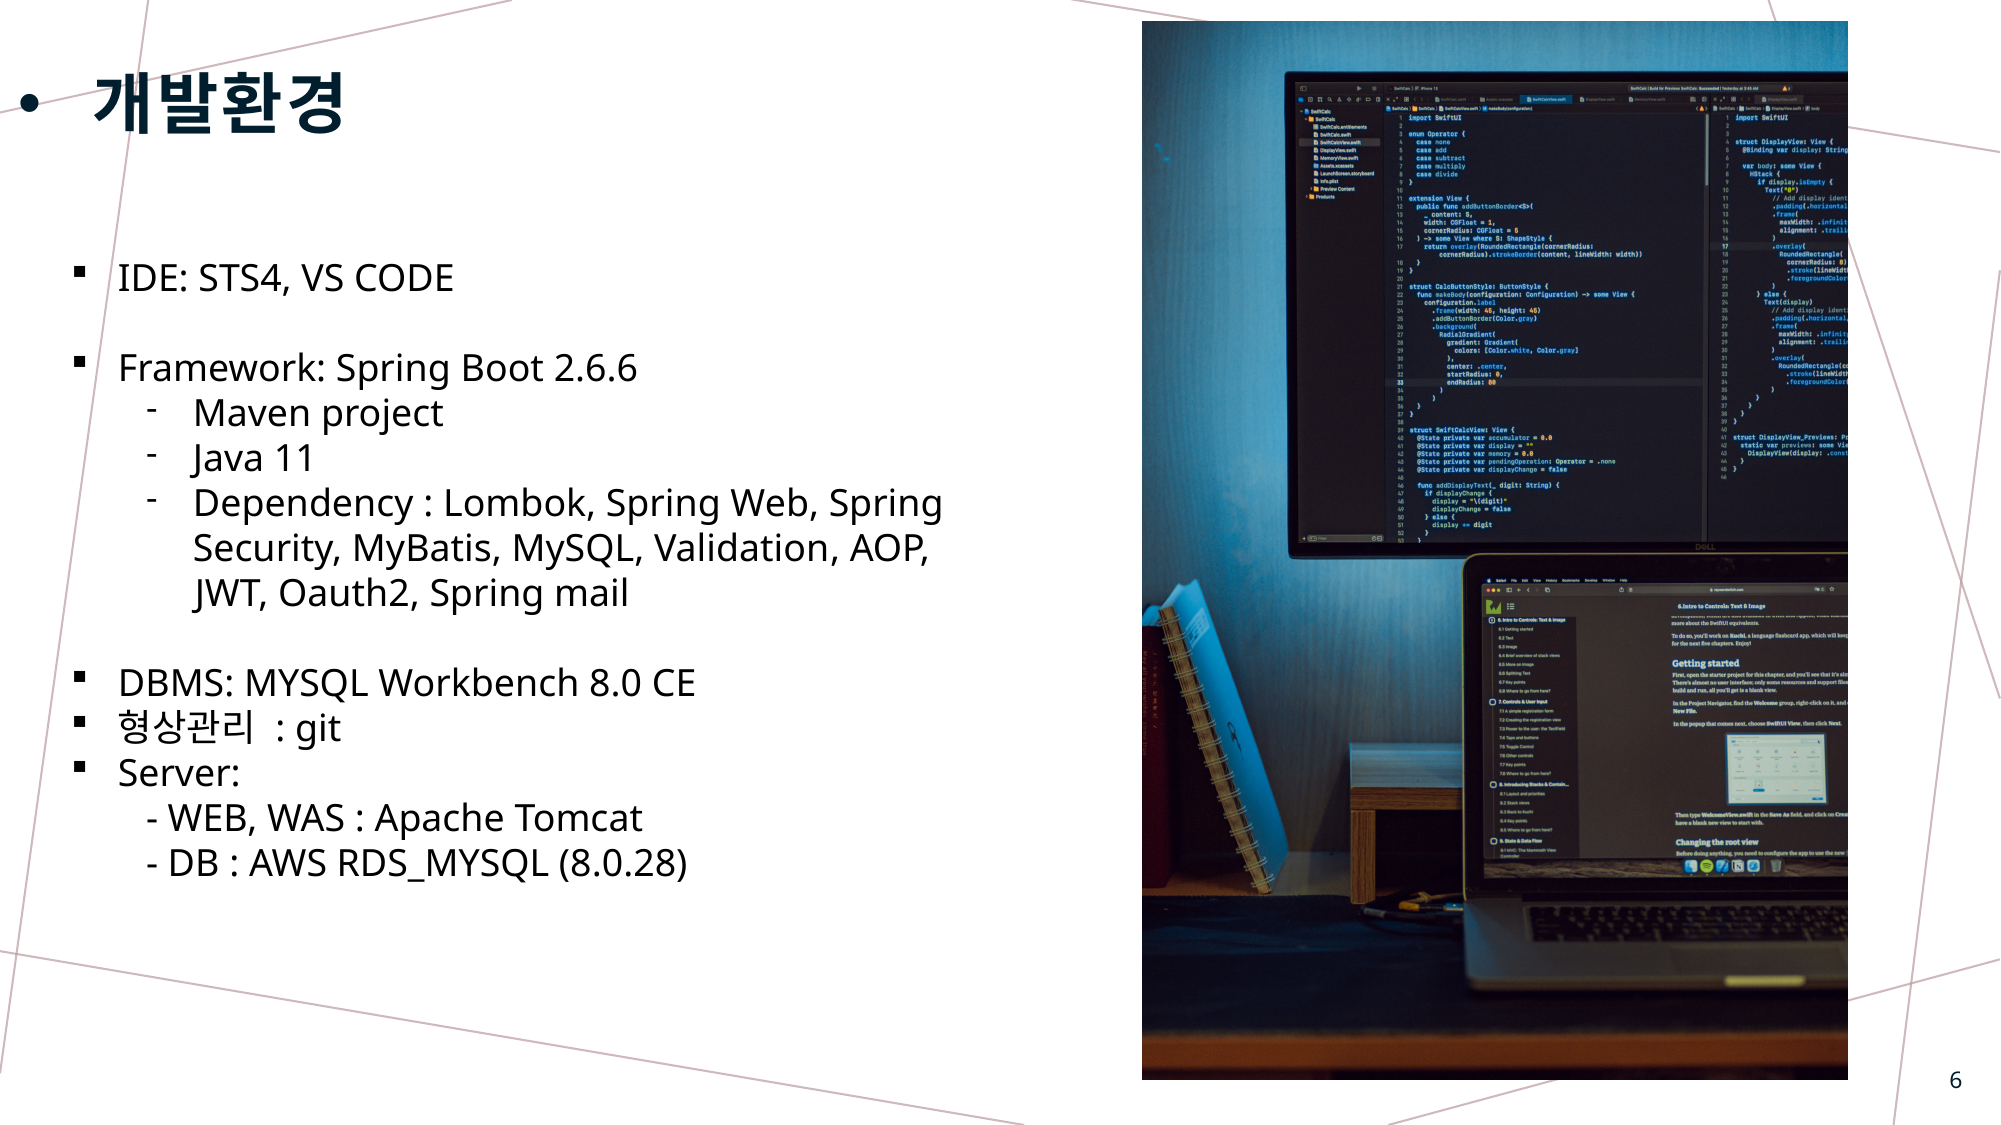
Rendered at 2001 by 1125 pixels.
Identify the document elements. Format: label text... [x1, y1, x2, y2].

slide_number 6 [1903, 1049, 1981, 1110]
title 개발환경 [0, 42, 537, 155]
text_box IDE: STS4, VS CODE Framework: Spring Boot 2.6.6 Maven project Java 11 Dependency : Lombok, Spring Web, Spring Security, MyBatis, MySQL, Validation, AOP, JWT, Oauth2, Spring mail DBMS: MYSQL Workbench 8.0 CE 형상관리 : git Server: - WEB, WAS : Apache Tomcat - DB : AWS RDS_MYSQL (8.0.28) [56, 246, 1022, 937]
picture [1142, 21, 1848, 1080]
